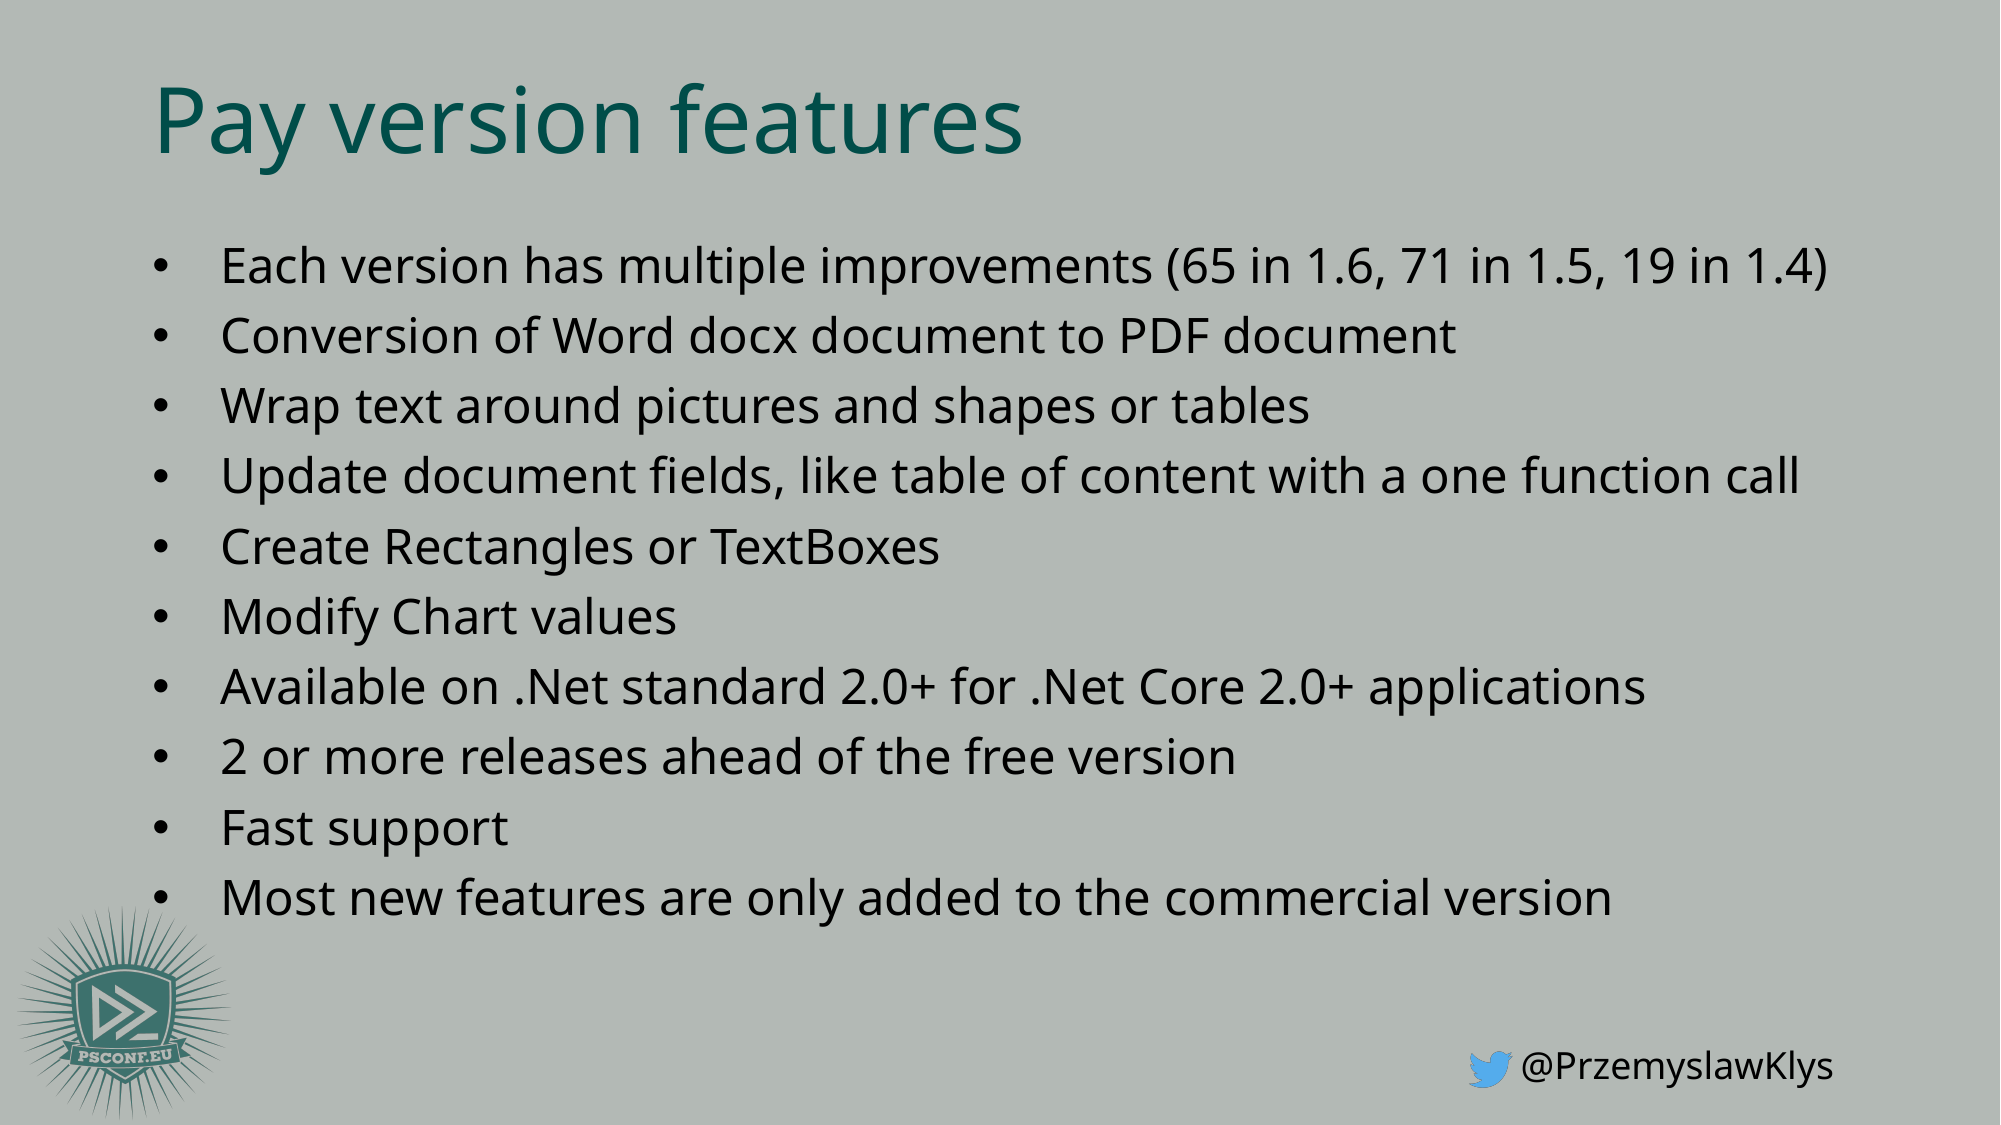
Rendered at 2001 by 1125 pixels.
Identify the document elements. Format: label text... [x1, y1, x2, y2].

footer @PrzemyslawKlys [1505, 1037, 1863, 1098]
list Each version has multiple improvements (65 in 1.6, 71 in 1.5, 19 in 1.4) Conversion of Word docx document to PDF document Wrap text around pictures and shapes or tables Update document fields, like table of content with a one function call Create Rectangles or TextBoxes Modify Chart values Available on .Net standard 2.0+ for .Net Core 2.0+ applications 2 or more releases ahead of the free version Fast support Most new features are only added to the commercial version [137, 233, 1863, 1014]
title Pay version features [137, 59, 1863, 188]
picture [1458, 1037, 1523, 1103]
